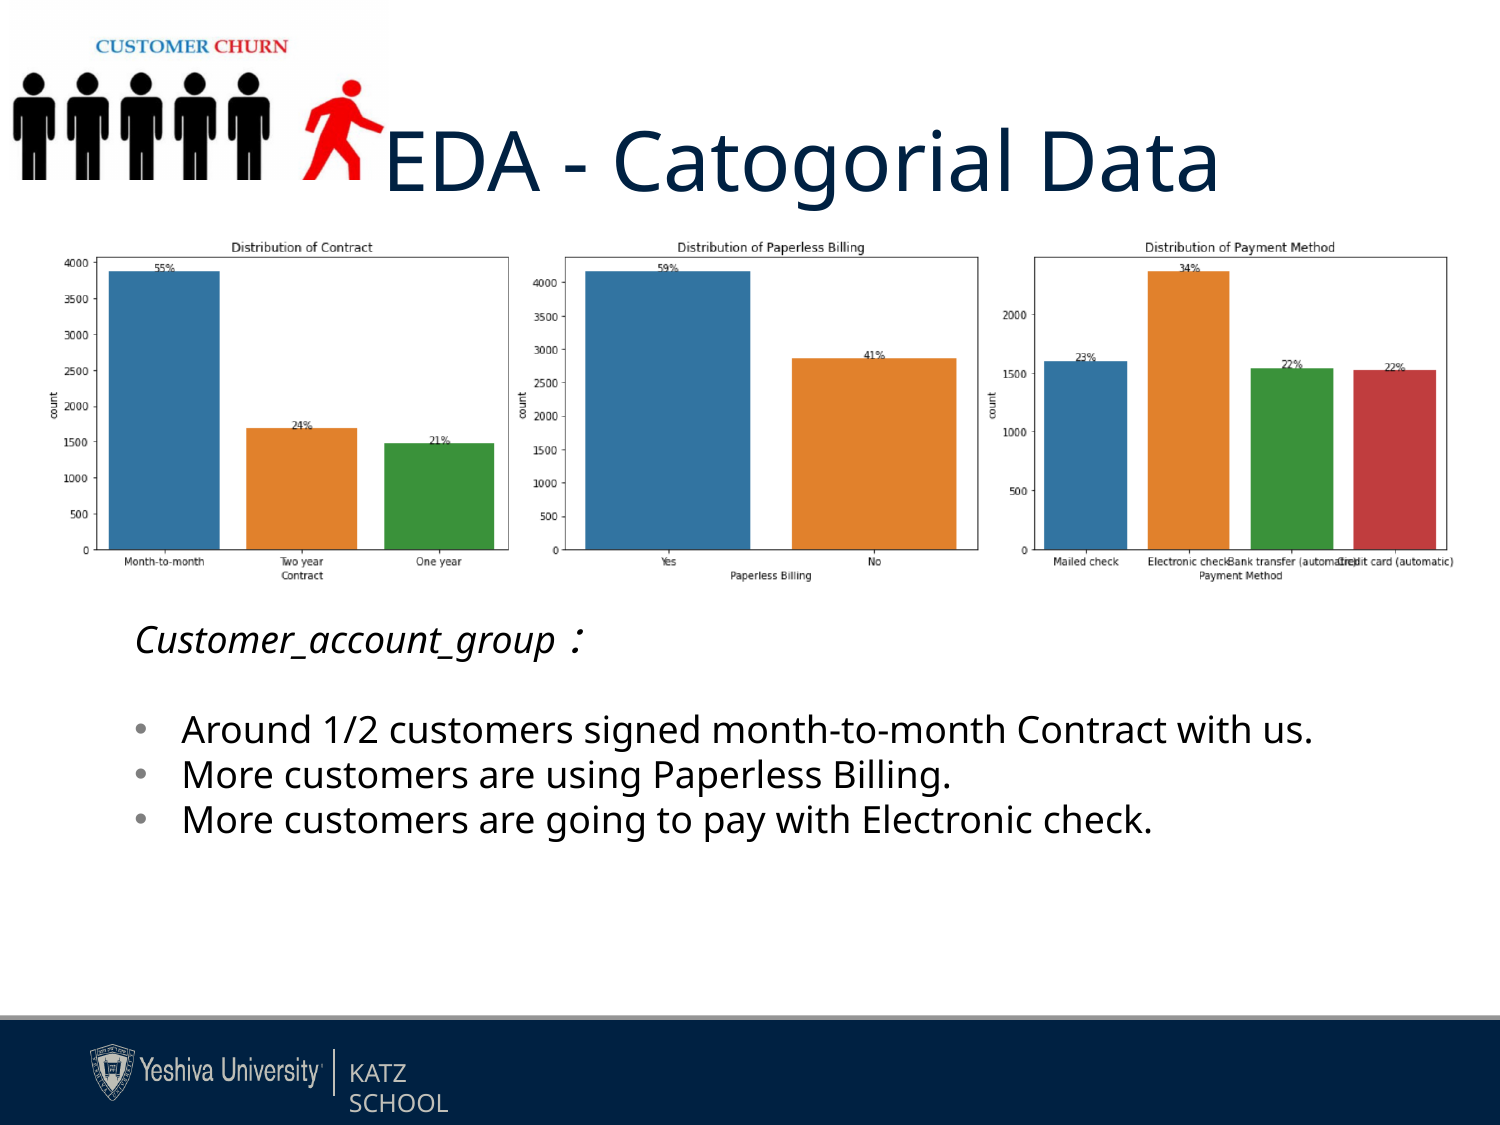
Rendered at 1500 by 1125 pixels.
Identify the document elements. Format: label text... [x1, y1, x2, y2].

title EDA - Catogorial Data [0, 0, 1498, 238]
list Customer_account_group： Around 1/2 customers signed month-to-month Contract with us. More customers are using Paperless Billing. More customers are going to pay with Electronic check. [0, 556, 1496, 1009]
picture [36, 237, 1458, 587]
picture [90, 1044, 323, 1101]
picture [8, 0, 389, 181]
